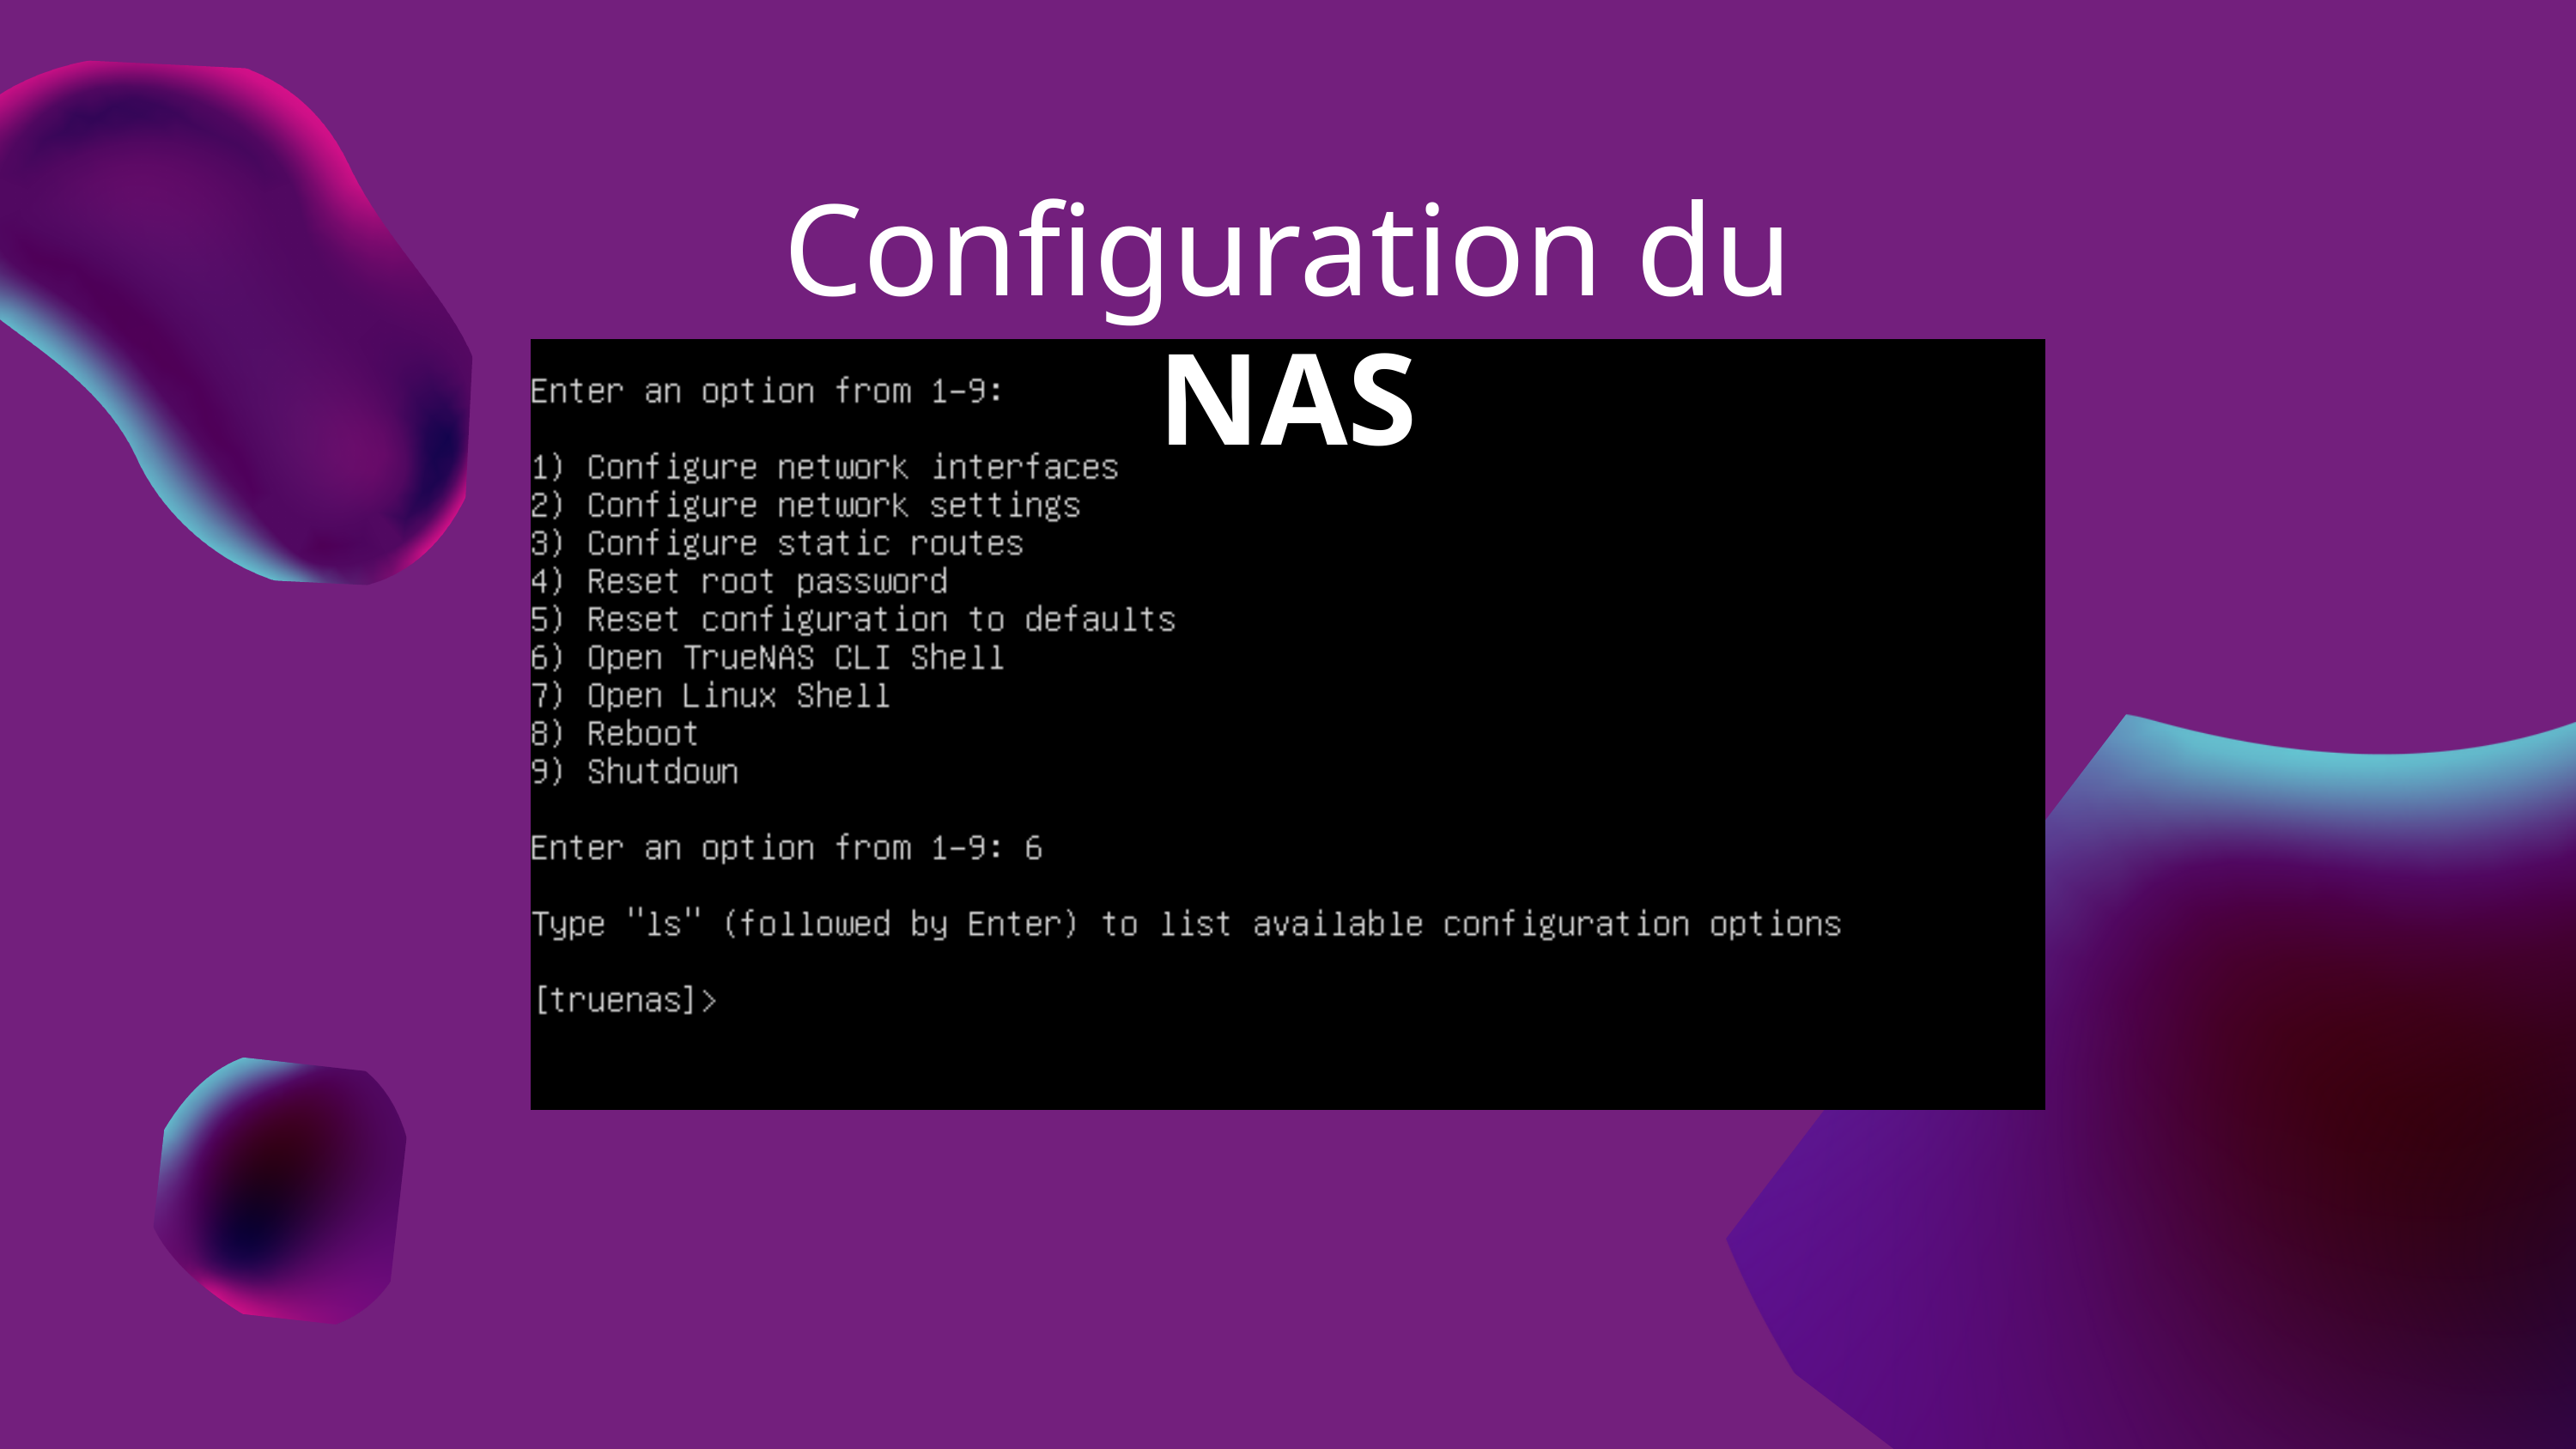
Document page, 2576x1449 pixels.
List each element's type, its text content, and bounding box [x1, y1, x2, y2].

text_box [1686, 276, 2576, 1449]
text_box [531, 339, 2045, 1110]
text_box Configuration du NAS [674, 172, 1902, 470]
text_box [144, 1049, 414, 1331]
text_box [0, 56, 486, 590]
